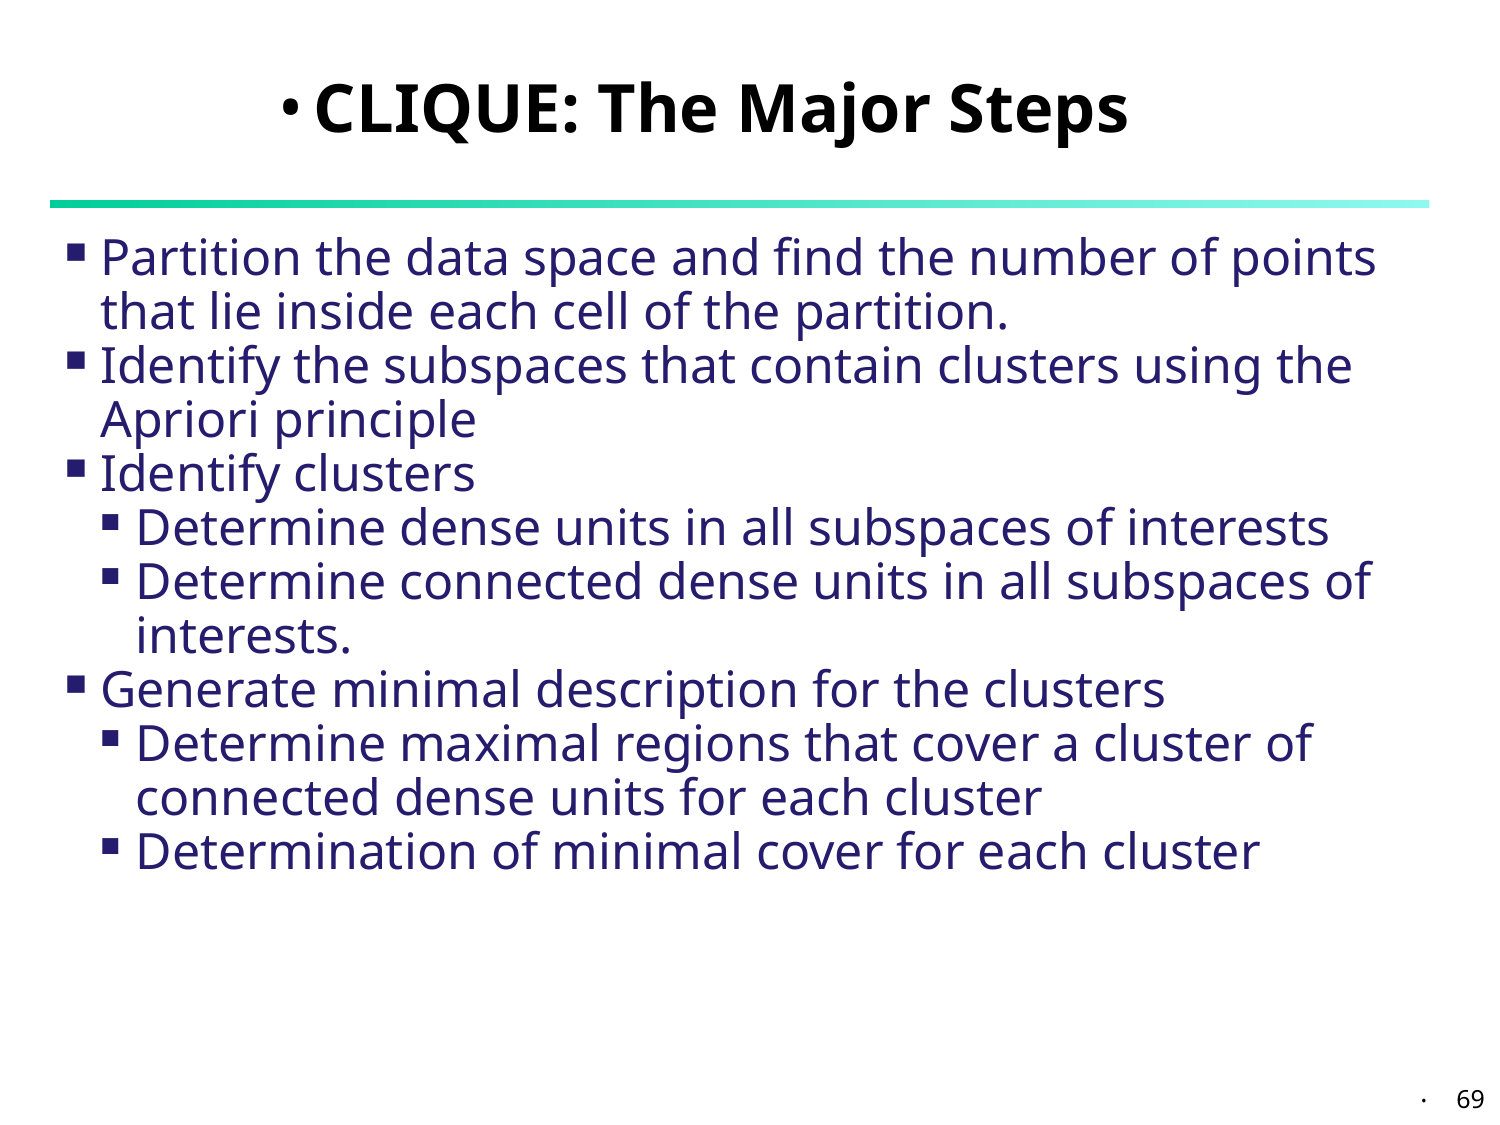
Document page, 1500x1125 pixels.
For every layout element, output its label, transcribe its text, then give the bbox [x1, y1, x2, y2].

text_box CLIQUE: The Major Steps [111, 71, 1297, 154]
text_box Partition the data space and find the number of points that lie inside each cell of the partition. Identify the subspaces that contain clusters using the Apriori principle Identify clusters Determine dense units in all subspaces of interests Determine connected dense units in all subspaces of interests. Generate minimal description for the clusters Determine maximal regions that cover a cluster of connected dense units for each cluster Determination of minimal cover for each cluster [50, 224, 1463, 1038]
text_box <number> [1187, 1062, 1500, 1125]
